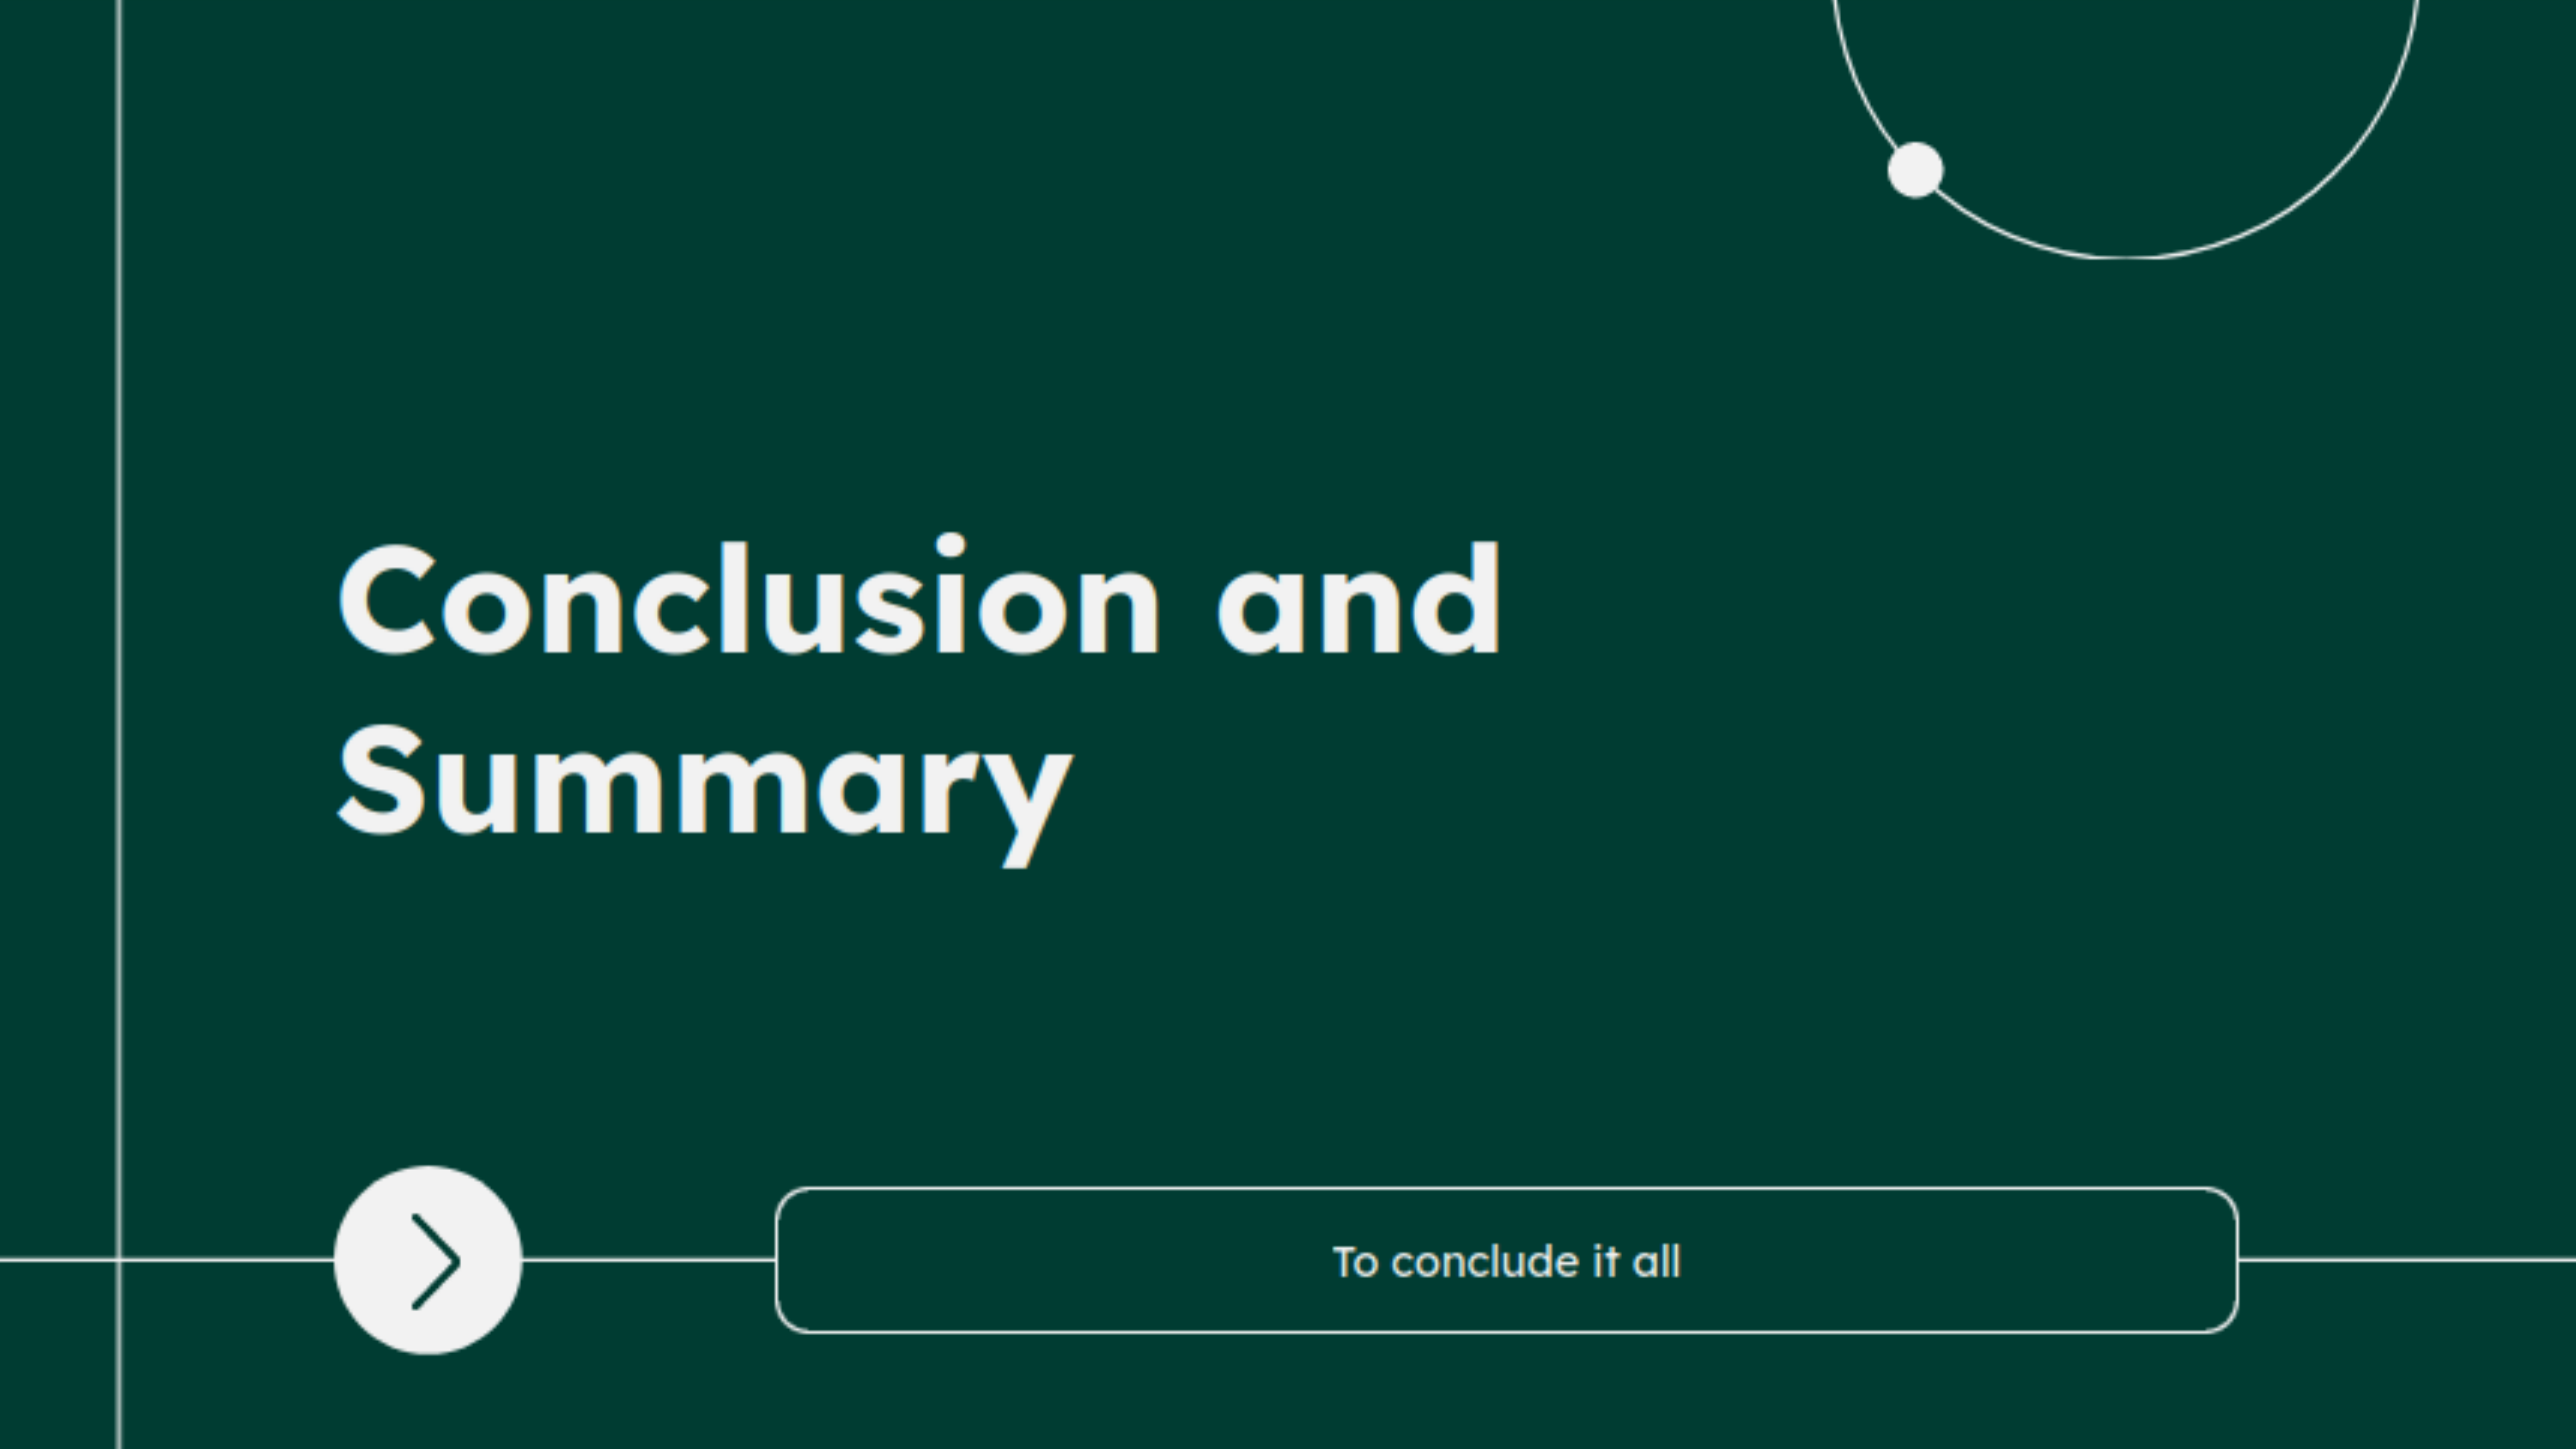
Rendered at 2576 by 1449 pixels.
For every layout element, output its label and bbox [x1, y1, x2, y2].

text_box [0, 0, 2576, 1449]
